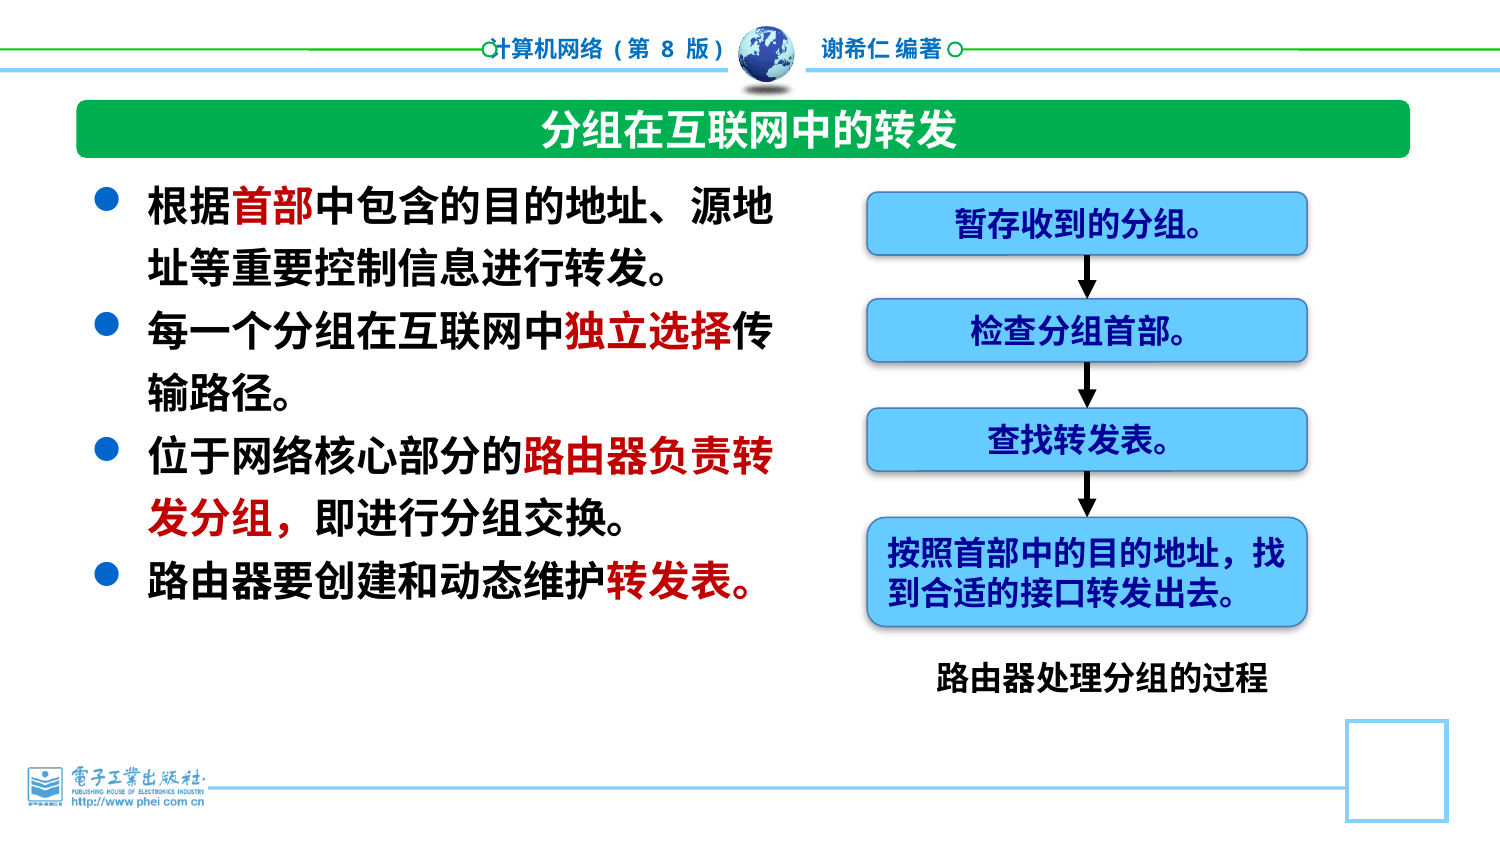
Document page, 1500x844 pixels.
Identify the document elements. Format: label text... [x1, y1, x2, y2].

picture [23, 764, 208, 809]
picture [736, 24, 796, 99]
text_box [866, 191, 1308, 706]
list 分组在互联网中的转发 [204, 99, 1293, 158]
list 根据首部中包含的目的地址、源地址等重要控制信息进行转发。 每一个分组在互联网中独立选择传输路径。 位于网络核心部分的路由器负责转发分组，即进行分组交换。 路由器要创建和动态维护转发表。 [76, 159, 800, 681]
